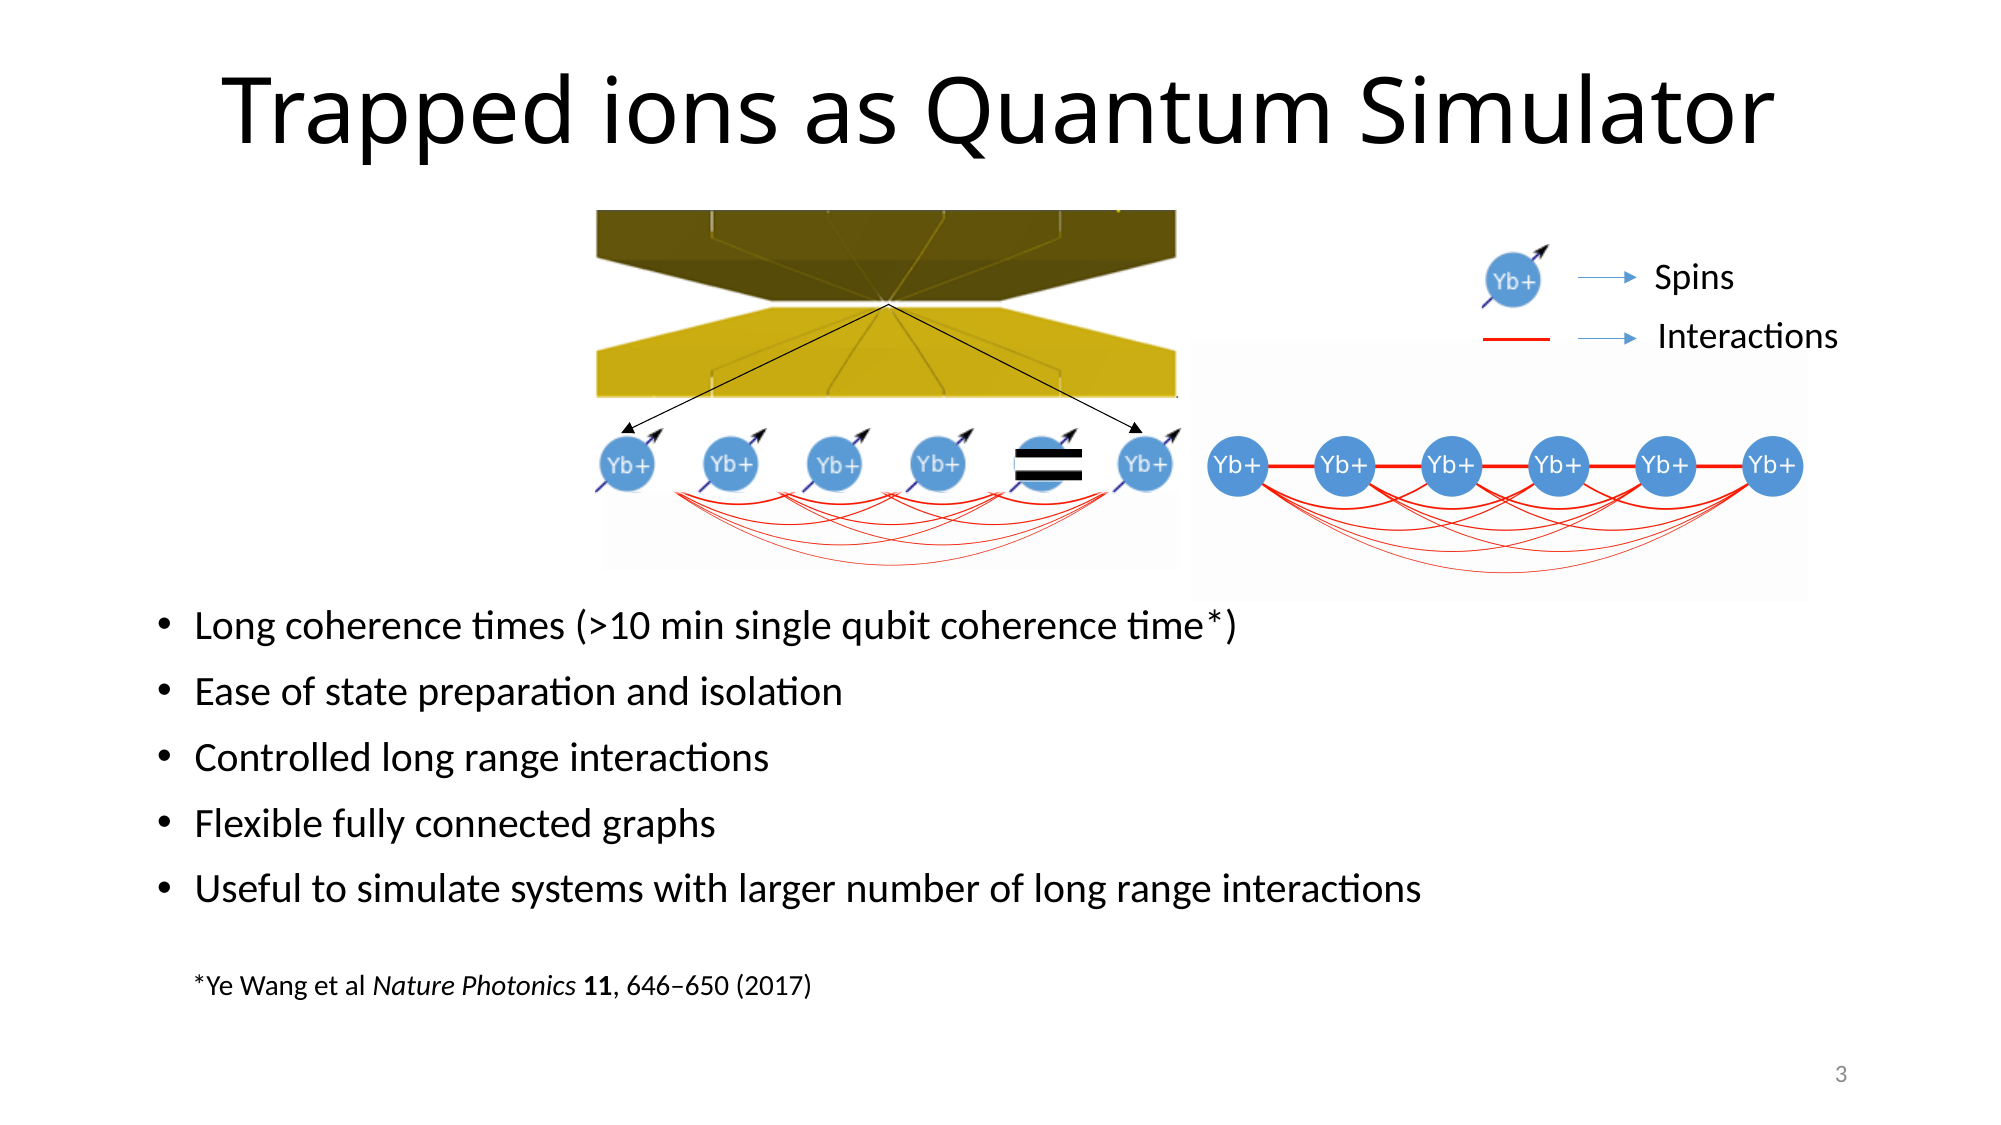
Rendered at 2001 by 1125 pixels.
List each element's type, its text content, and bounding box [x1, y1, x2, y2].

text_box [621, 304, 890, 434]
list Long coherence times (>10 min single qubit coherence time*) Ease of state preparation and isolation Controlled long range interactions Flexible fully connected graphs Useful to simulate systems with larger number of long range interactions [142, 596, 1868, 1081]
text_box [1481, 244, 1855, 365]
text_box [602, 495, 1180, 571]
picture [595, 210, 1180, 398]
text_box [1189, 338, 1810, 603]
slide_number 3 [1412, 1042, 1863, 1103]
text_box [890, 304, 1143, 434]
text_box *Ye Wang et al Nature Photonics 11, 646–650 (2017) [177, 959, 828, 1044]
title Trapped ions as Quantum Simulator [137, 59, 1863, 278]
picture [595, 428, 1183, 495]
